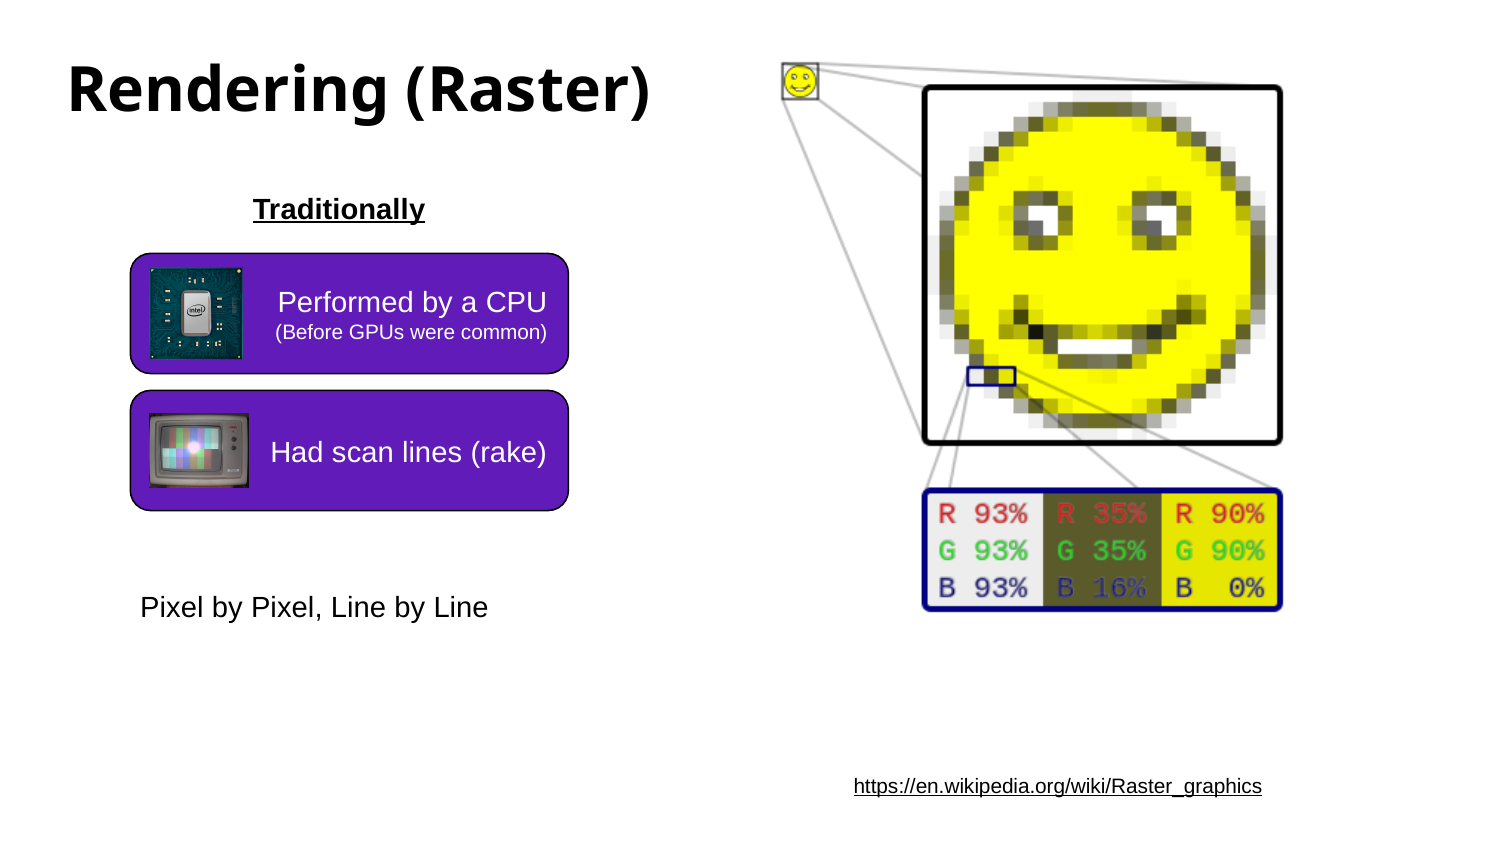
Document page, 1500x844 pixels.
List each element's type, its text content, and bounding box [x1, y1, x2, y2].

text_box Had scan lines (rake) [130, 390, 569, 511]
text_box Traditionally [125, 175, 554, 222]
title Rendering (Raster) [51, 34, 1449, 137]
picture [759, 40, 1304, 633]
text_box https://en.wikipedia.org/wiki/Raster_graphics [838, 751, 1310, 820]
picture [149, 413, 249, 488]
text_box Performed by a CPU (Before GPUs were common) [130, 253, 569, 374]
picture [149, 266, 243, 361]
text_box Pixel by Pixel, Line by Line [125, 573, 843, 653]
